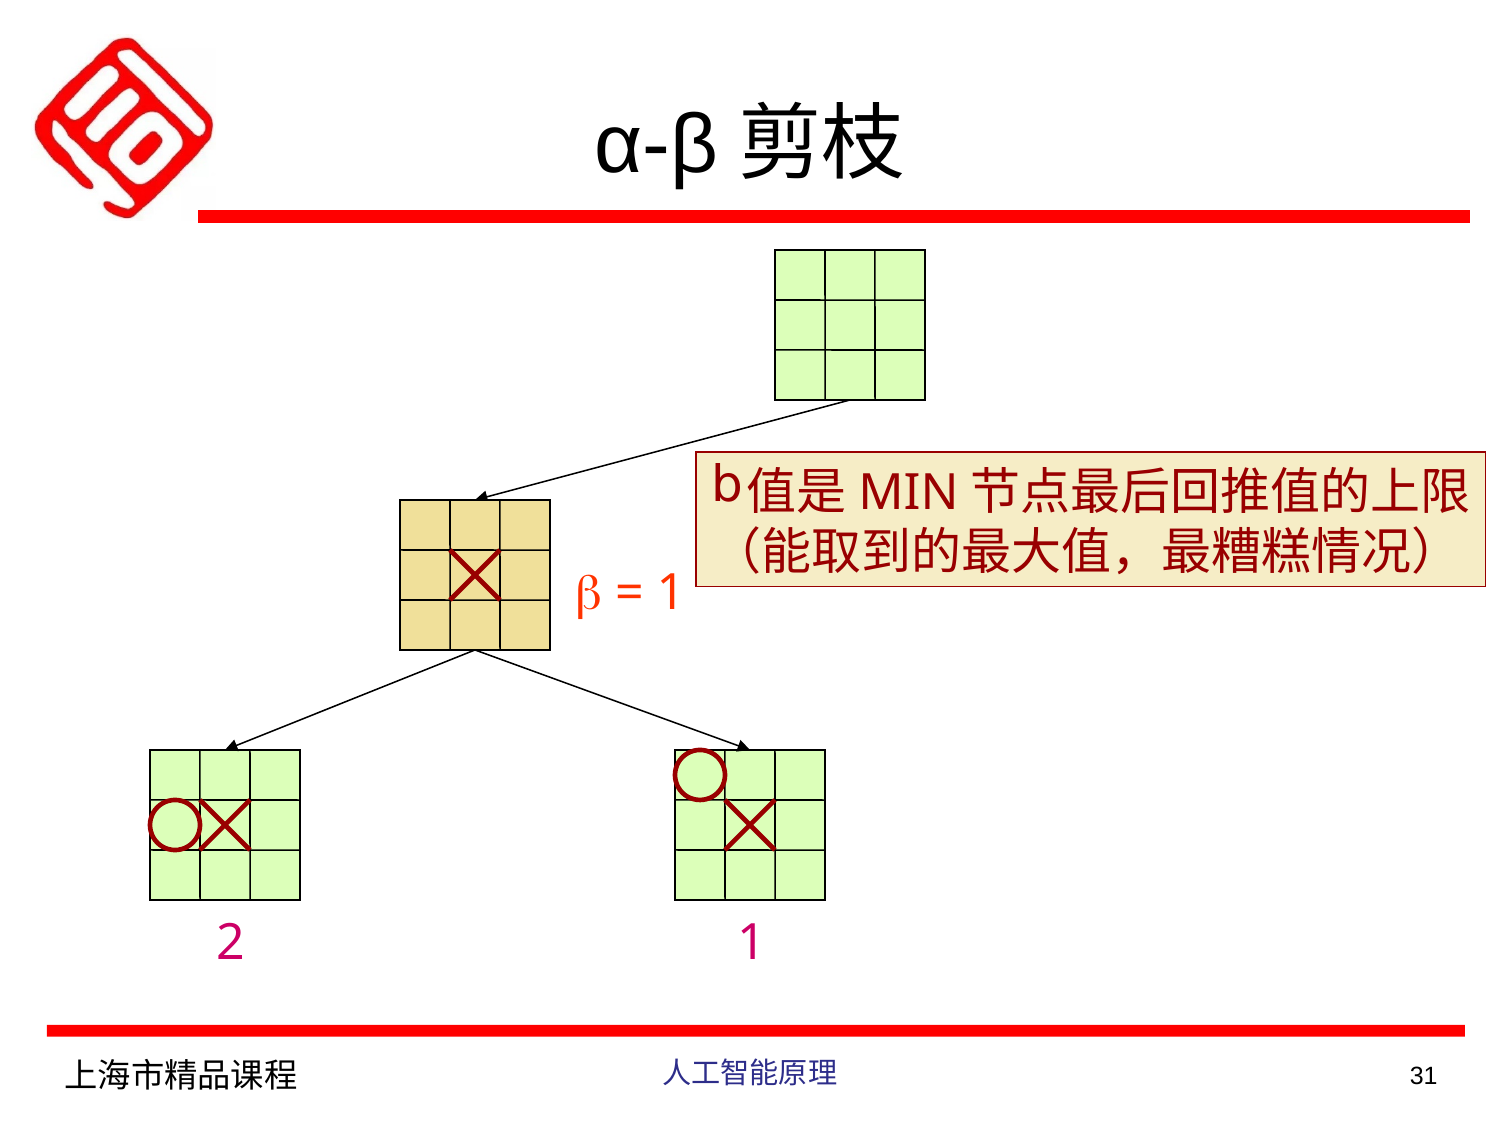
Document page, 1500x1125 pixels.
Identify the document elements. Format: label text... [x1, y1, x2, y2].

footer 人工智能原理 [512, 1046, 988, 1125]
picture [31, 34, 216, 221]
text_box α-β剪枝 [74, 45, 1425, 233]
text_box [149, 249, 956, 978]
slide_number 31 [1287, 1051, 1454, 1088]
slide_number 上海市精品课程 [50, 1046, 450, 1125]
text_box 值是MIN节点最后回推值的上限 （能取到的最大值，最糟糕情况） [960, 452, 1486, 587]
